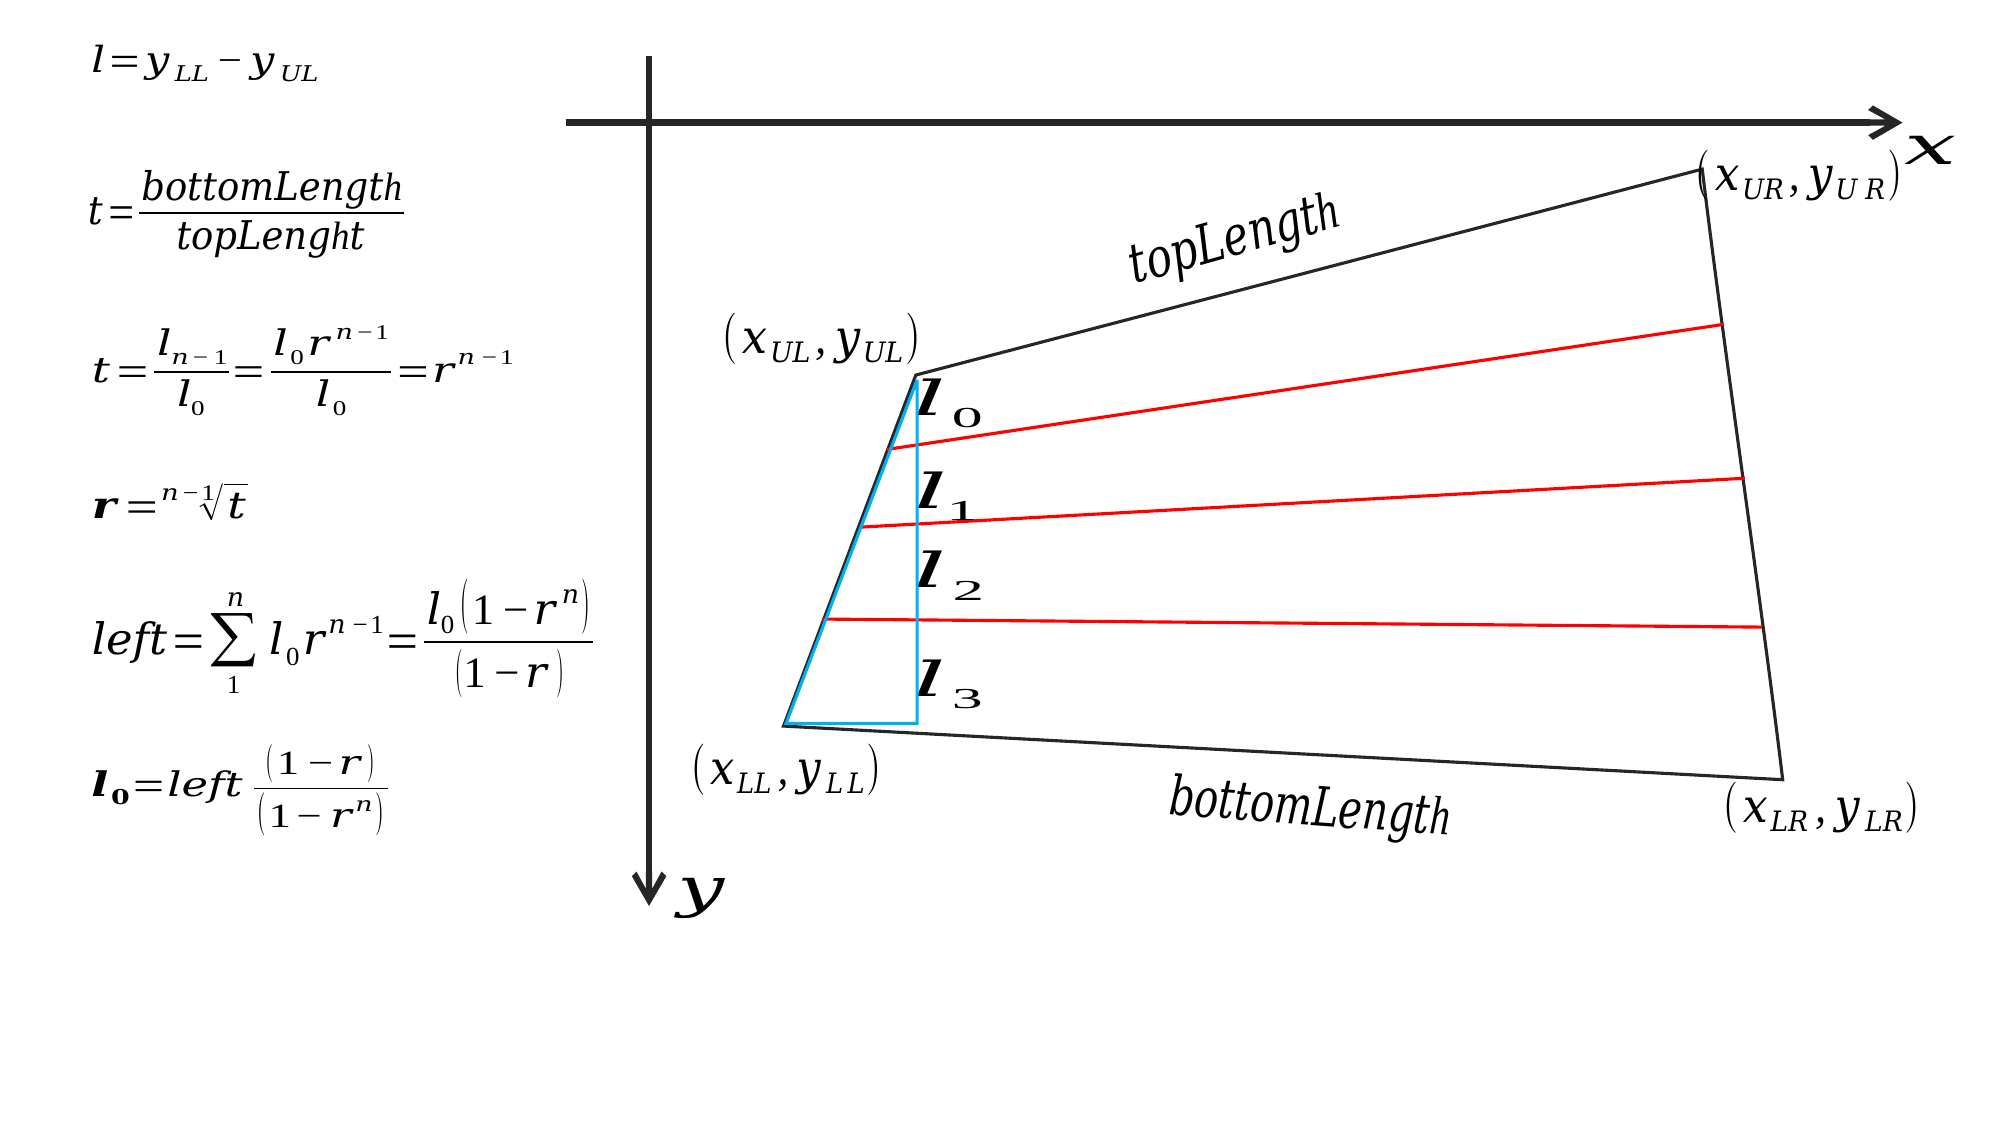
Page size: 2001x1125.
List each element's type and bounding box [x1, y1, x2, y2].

text_box [821, 619, 1762, 628]
text_box [1106, 167, 1723, 324]
text_box [784, 628, 919, 725]
text_box [860, 478, 1746, 528]
text_box [878, 450, 919, 478]
text_box [886, 324, 1724, 450]
text_box [919, 330, 1744, 478]
text_box [782, 492, 1784, 781]
text_box [824, 526, 919, 619]
